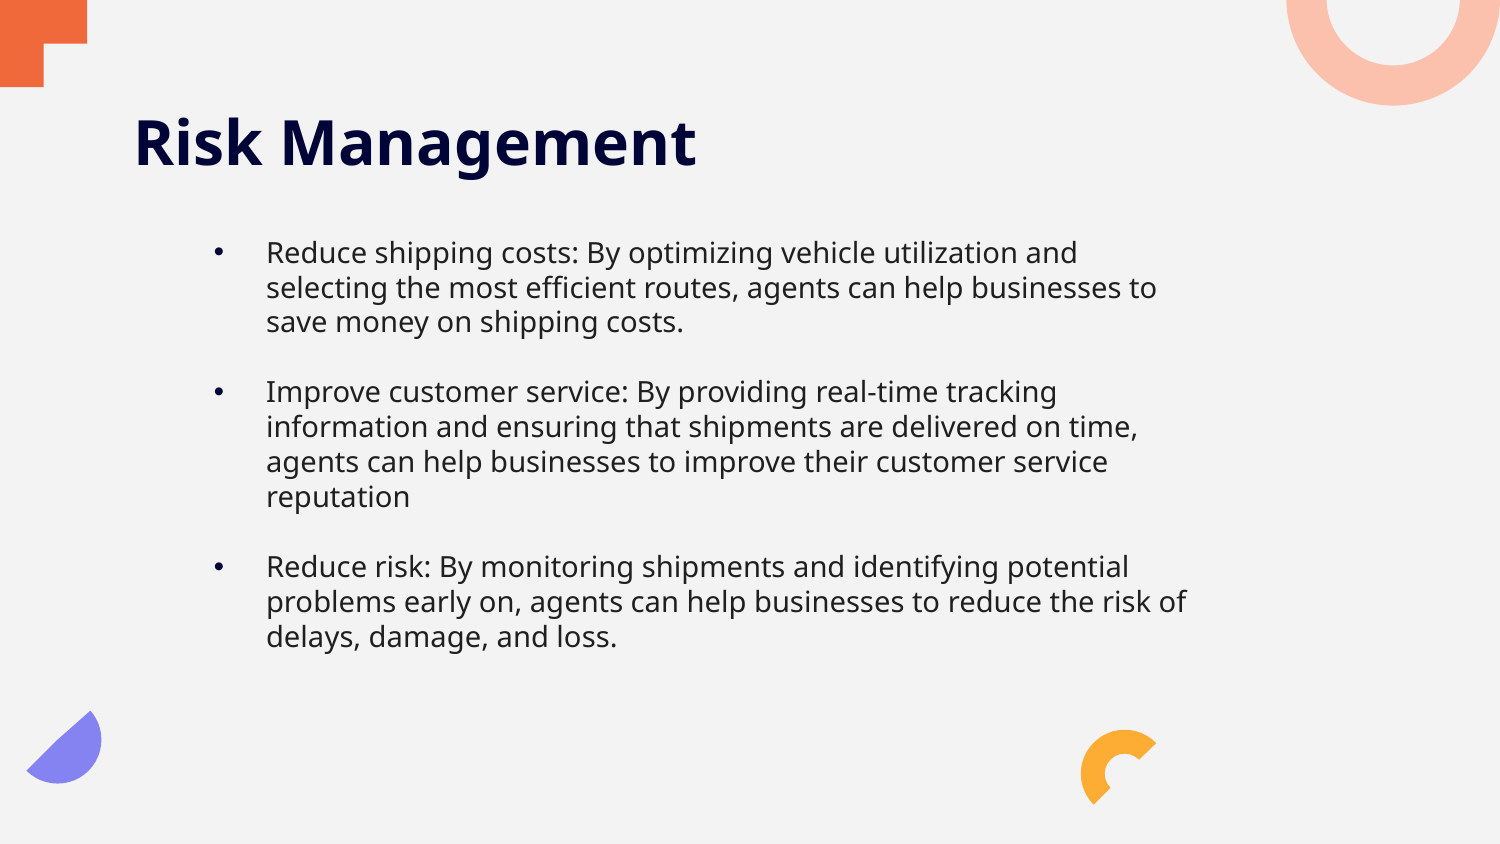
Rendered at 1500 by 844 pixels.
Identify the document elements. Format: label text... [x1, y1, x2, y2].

subtitle Reduce shipping costs: By optimizing vehicle utilization and selecting the most efficient routes, agents can help businesses to save money on shipping costs. Improve customer service: By providing real-time tracking information and ensuring that shipments are delivered on time, agents can help businesses to improve their customer service reputation Reduce risk: By monitoring shipments and identifying potential problems early on, agents can help businesses to reduce the risk of delays, damage, and loss. [176, 218, 1207, 674]
title Risk Management [118, 87, 1382, 182]
